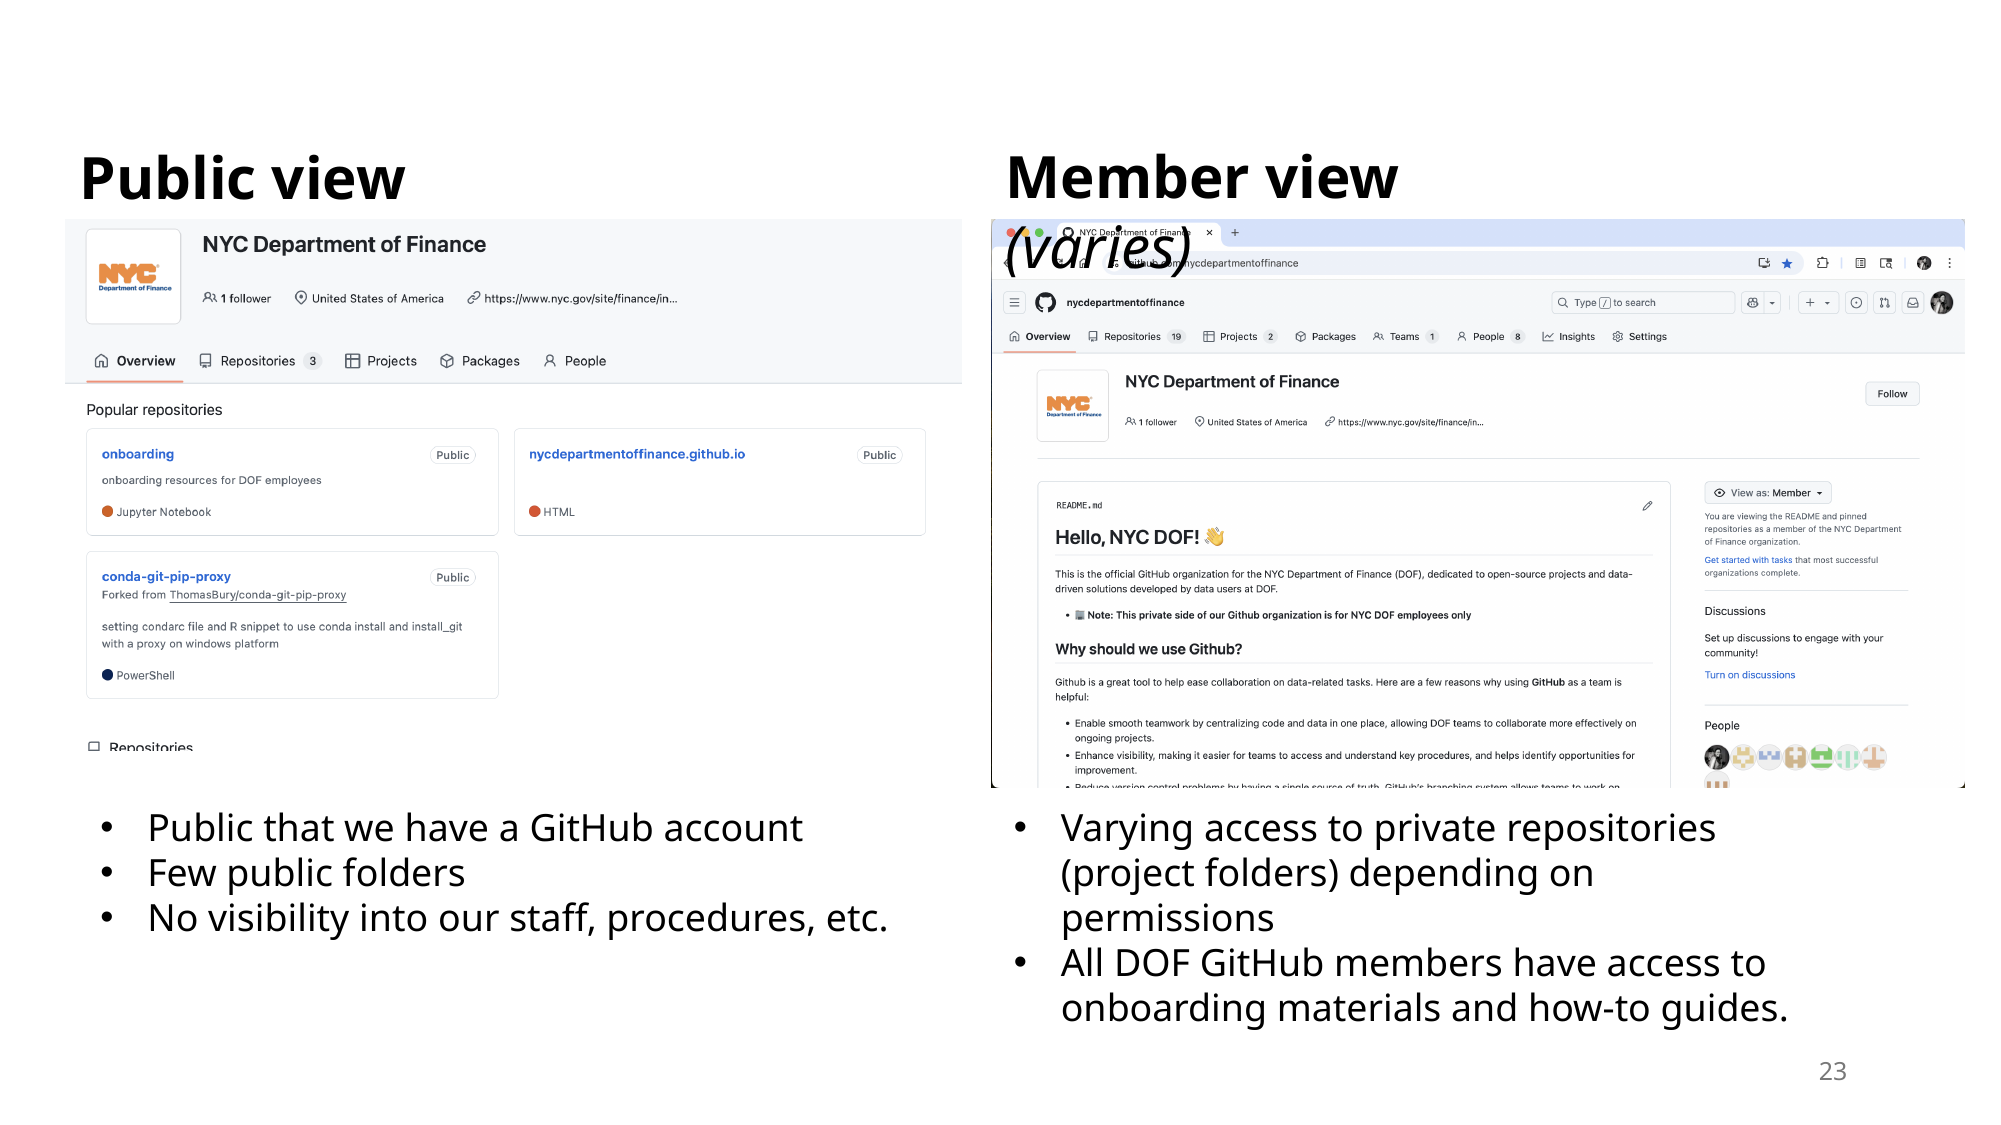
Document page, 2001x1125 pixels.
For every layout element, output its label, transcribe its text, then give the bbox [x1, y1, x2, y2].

text_box Member view (varies) [991, 133, 1604, 218]
text_box Varying access to private repositories (project folders) depending on permissions All DOF GitHub members have access to onboarding materials and how-to guides. [999, 796, 1826, 1037]
slide_number 23 [1412, 1042, 1863, 1103]
text_box Public view [65, 133, 678, 218]
picture [990, 218, 1965, 789]
picture [64, 218, 962, 751]
text_box Public that we have a GitHub account Few public folders No visibility into our staff, procedures, etc. [85, 796, 913, 947]
